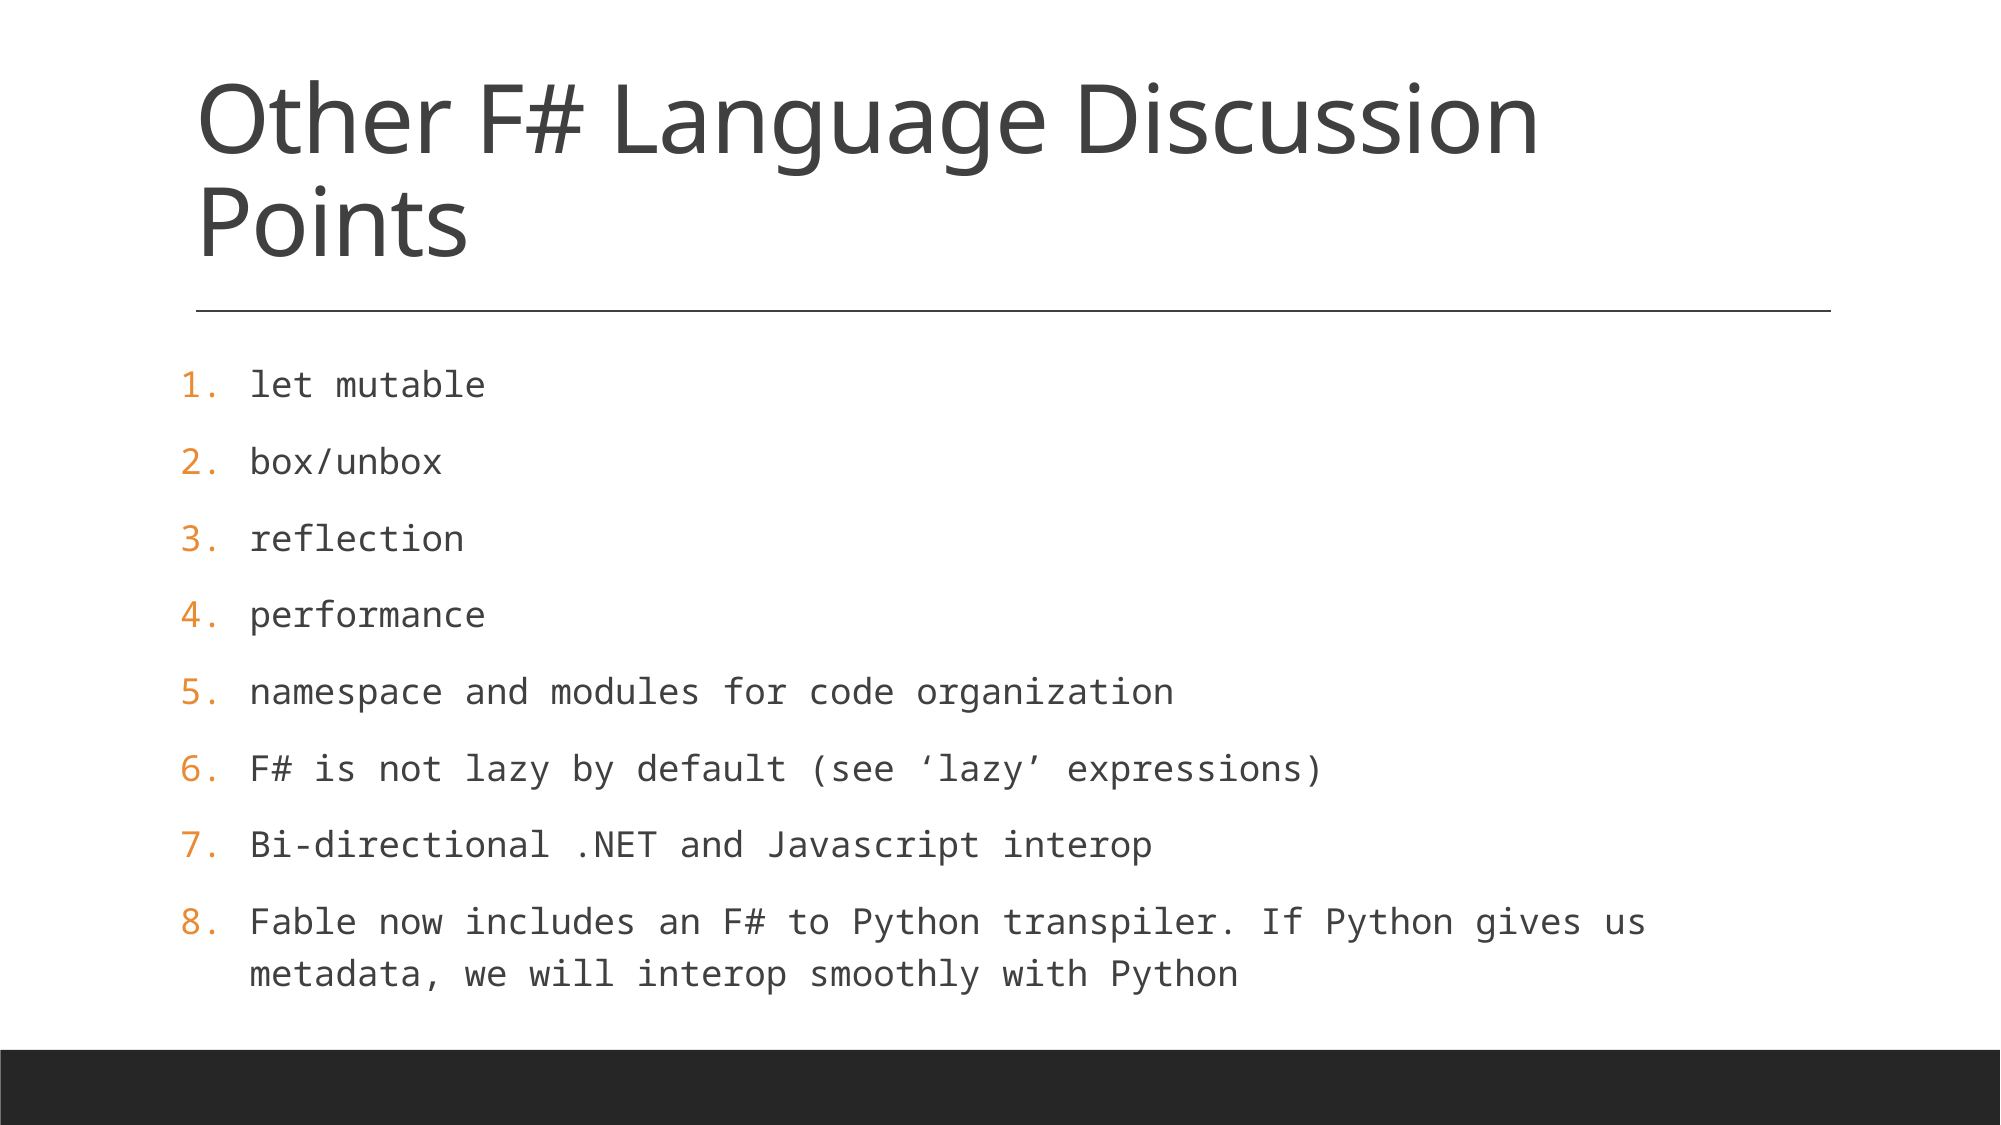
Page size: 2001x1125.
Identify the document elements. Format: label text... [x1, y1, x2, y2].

list let mutable box/unbox reflection performance namespace and modules for code organization F# is not lazy by default (see ‘lazy’ expressions) Bi-directional .NET and Javascript interop Fable now includes an F# to Python transpiler. If Python gives us metadata, we will interop smoothly with Python [180, 345, 1830, 1056]
title Other F# Language Discussion Points [180, 47, 1830, 285]
